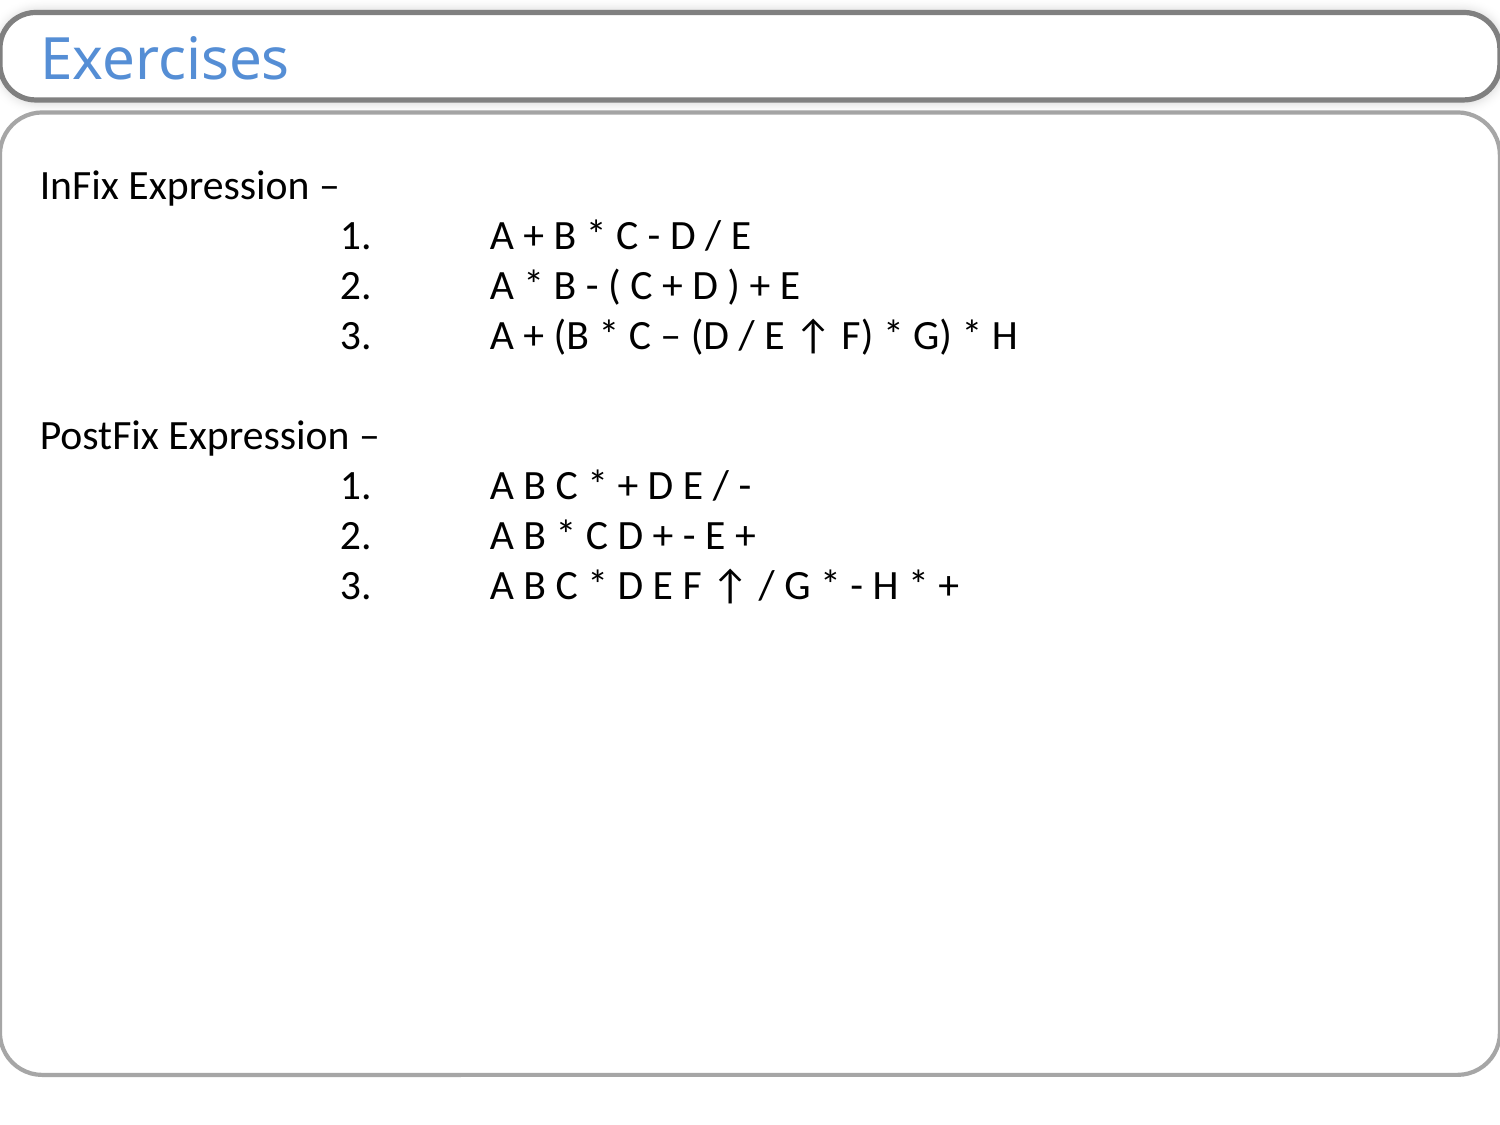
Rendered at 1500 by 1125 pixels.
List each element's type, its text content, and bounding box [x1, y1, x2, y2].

text_box InFix Expression – 1. A + B * C - D / E 2. A * B - ( C + D ) + E 3. A + (B * C – (D / E ↑ F) * G) * H PostFix Expression – 1. A B C * + D E / - 2. A B * C D + - E + 3. A B C * D E F ↑ / G * - H * + [24, 149, 1475, 750]
text_box [0, 111, 1500, 1078]
text_box Exercises [0, 10, 1500, 103]
